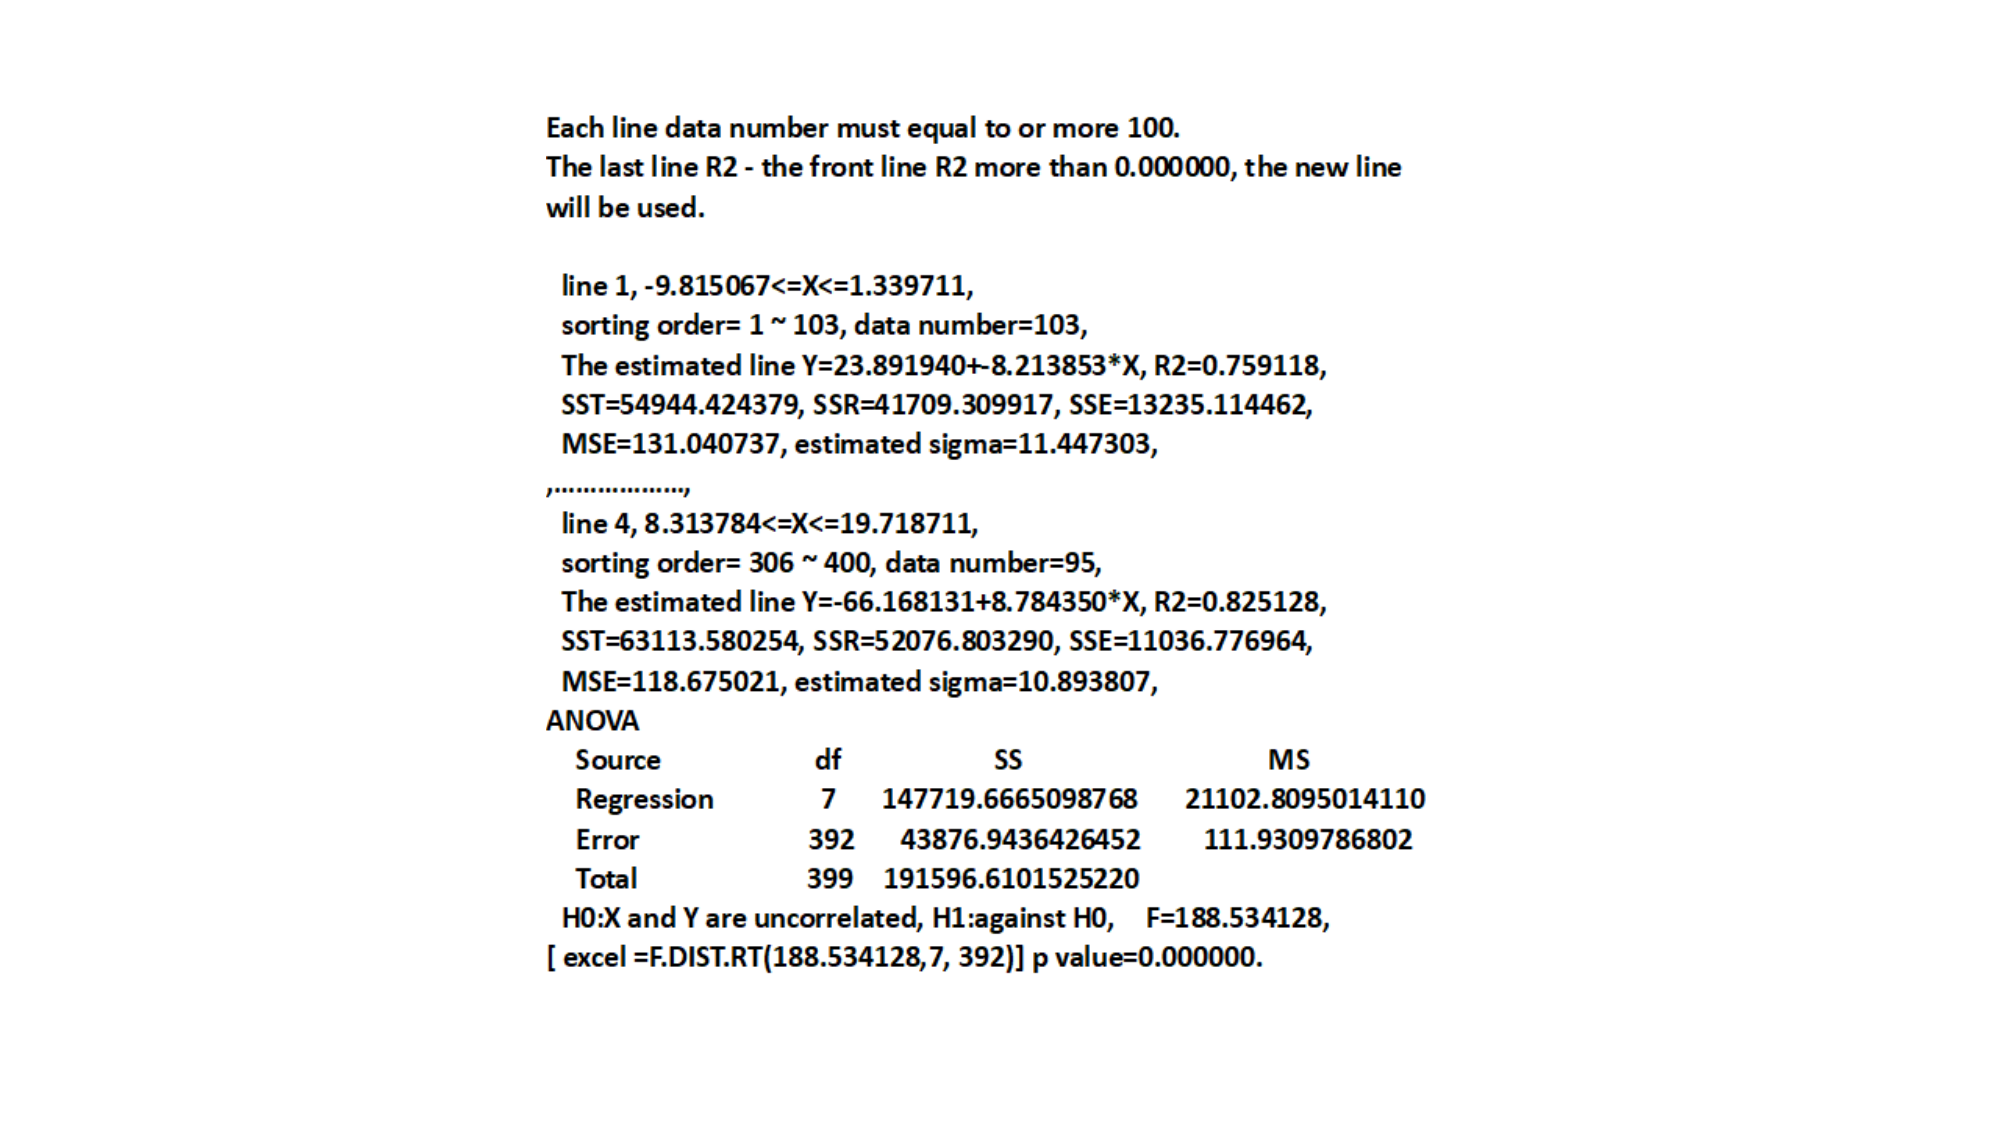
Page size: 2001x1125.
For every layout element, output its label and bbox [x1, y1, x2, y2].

picture [545, 108, 1454, 1017]
